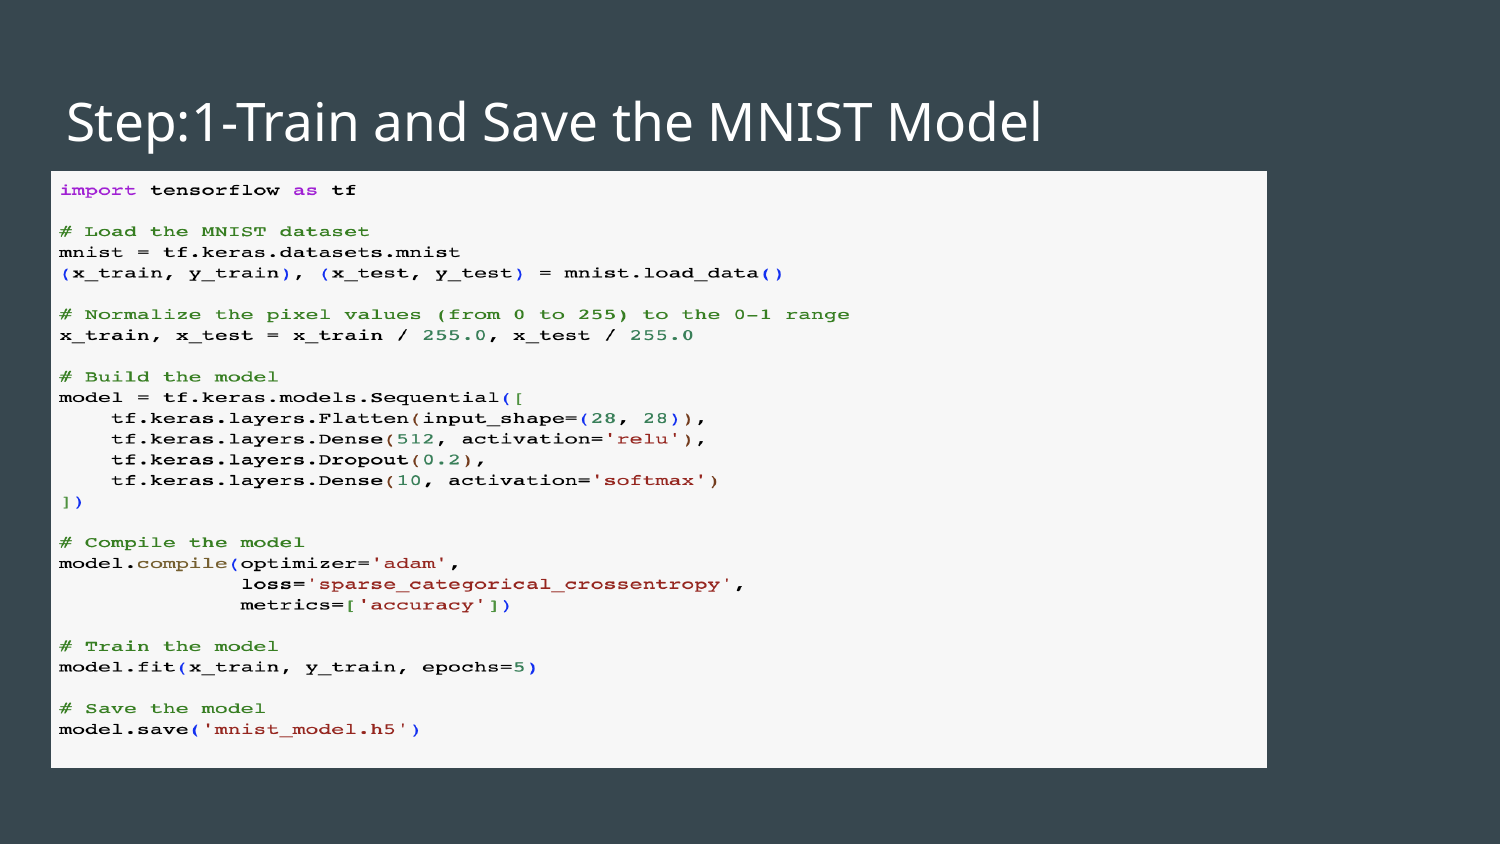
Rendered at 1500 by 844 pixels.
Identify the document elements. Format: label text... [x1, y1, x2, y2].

picture [50, 171, 1267, 768]
title Step:1-Train and Save the MNIST Model [51, 72, 1449, 167]
